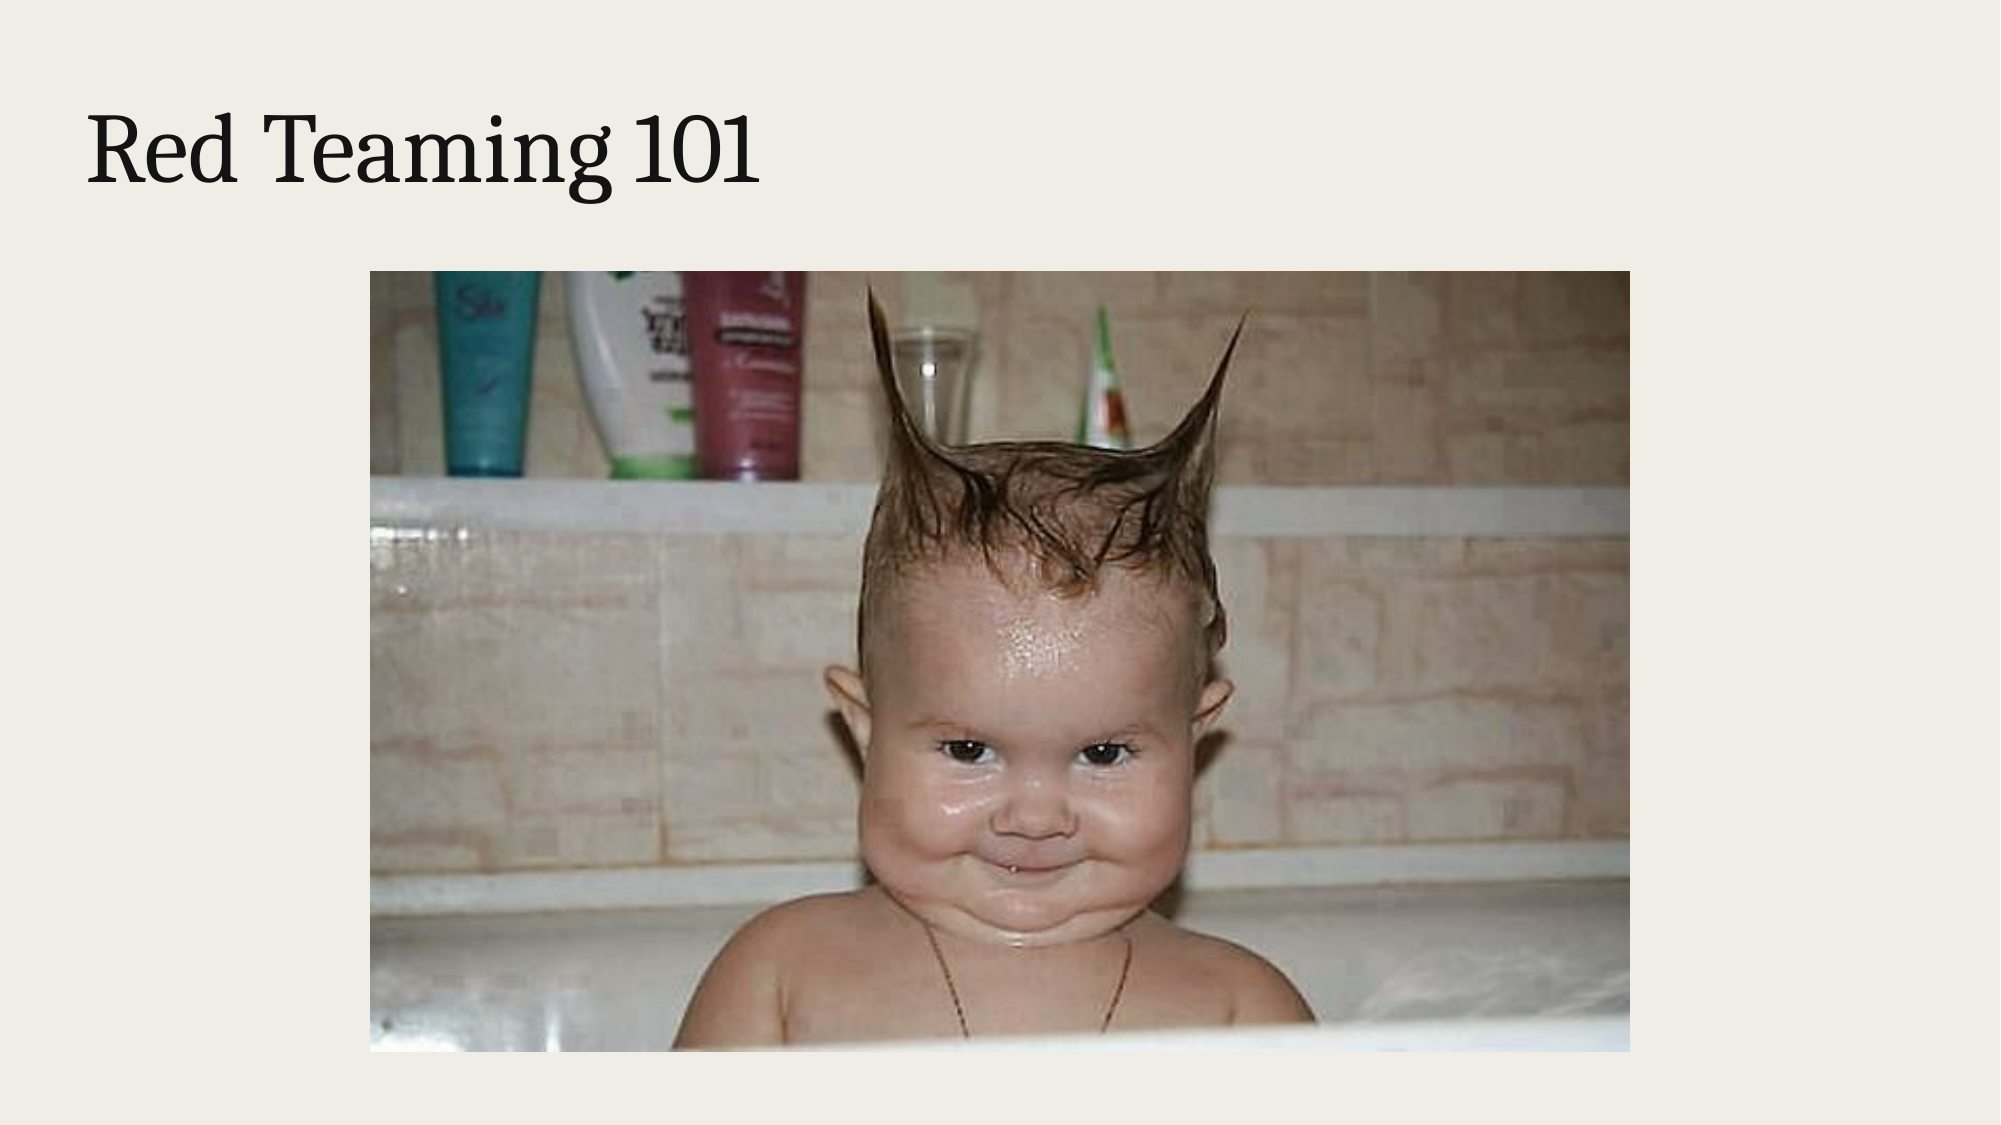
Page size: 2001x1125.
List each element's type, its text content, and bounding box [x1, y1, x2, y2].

title Red Teaming 101 [70, 88, 1883, 259]
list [370, 271, 1630, 1052]
